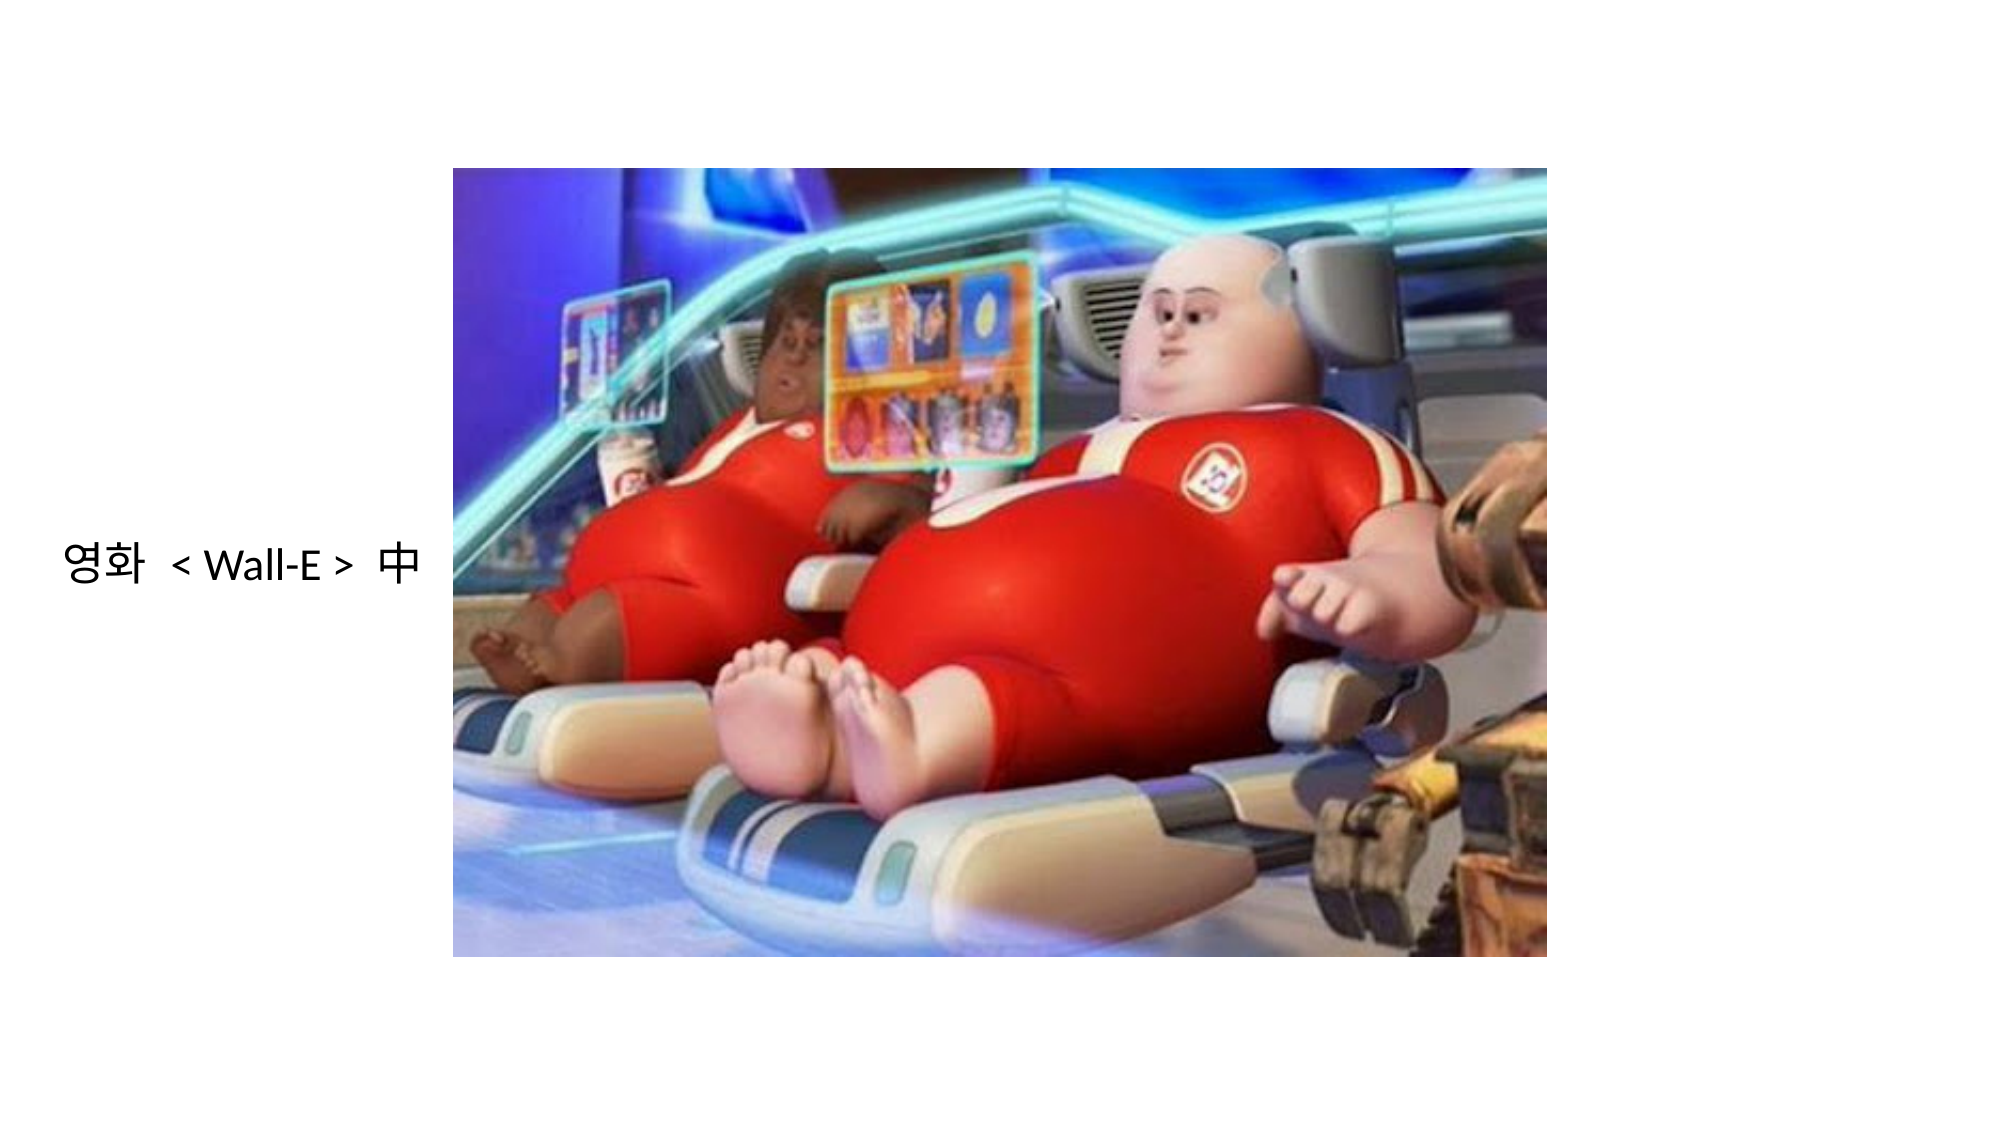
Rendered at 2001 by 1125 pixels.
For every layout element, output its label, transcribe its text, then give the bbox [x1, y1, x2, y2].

picture [453, 168, 1547, 957]
text_box 영화 < Wall-E > 中 [48, 527, 453, 597]
